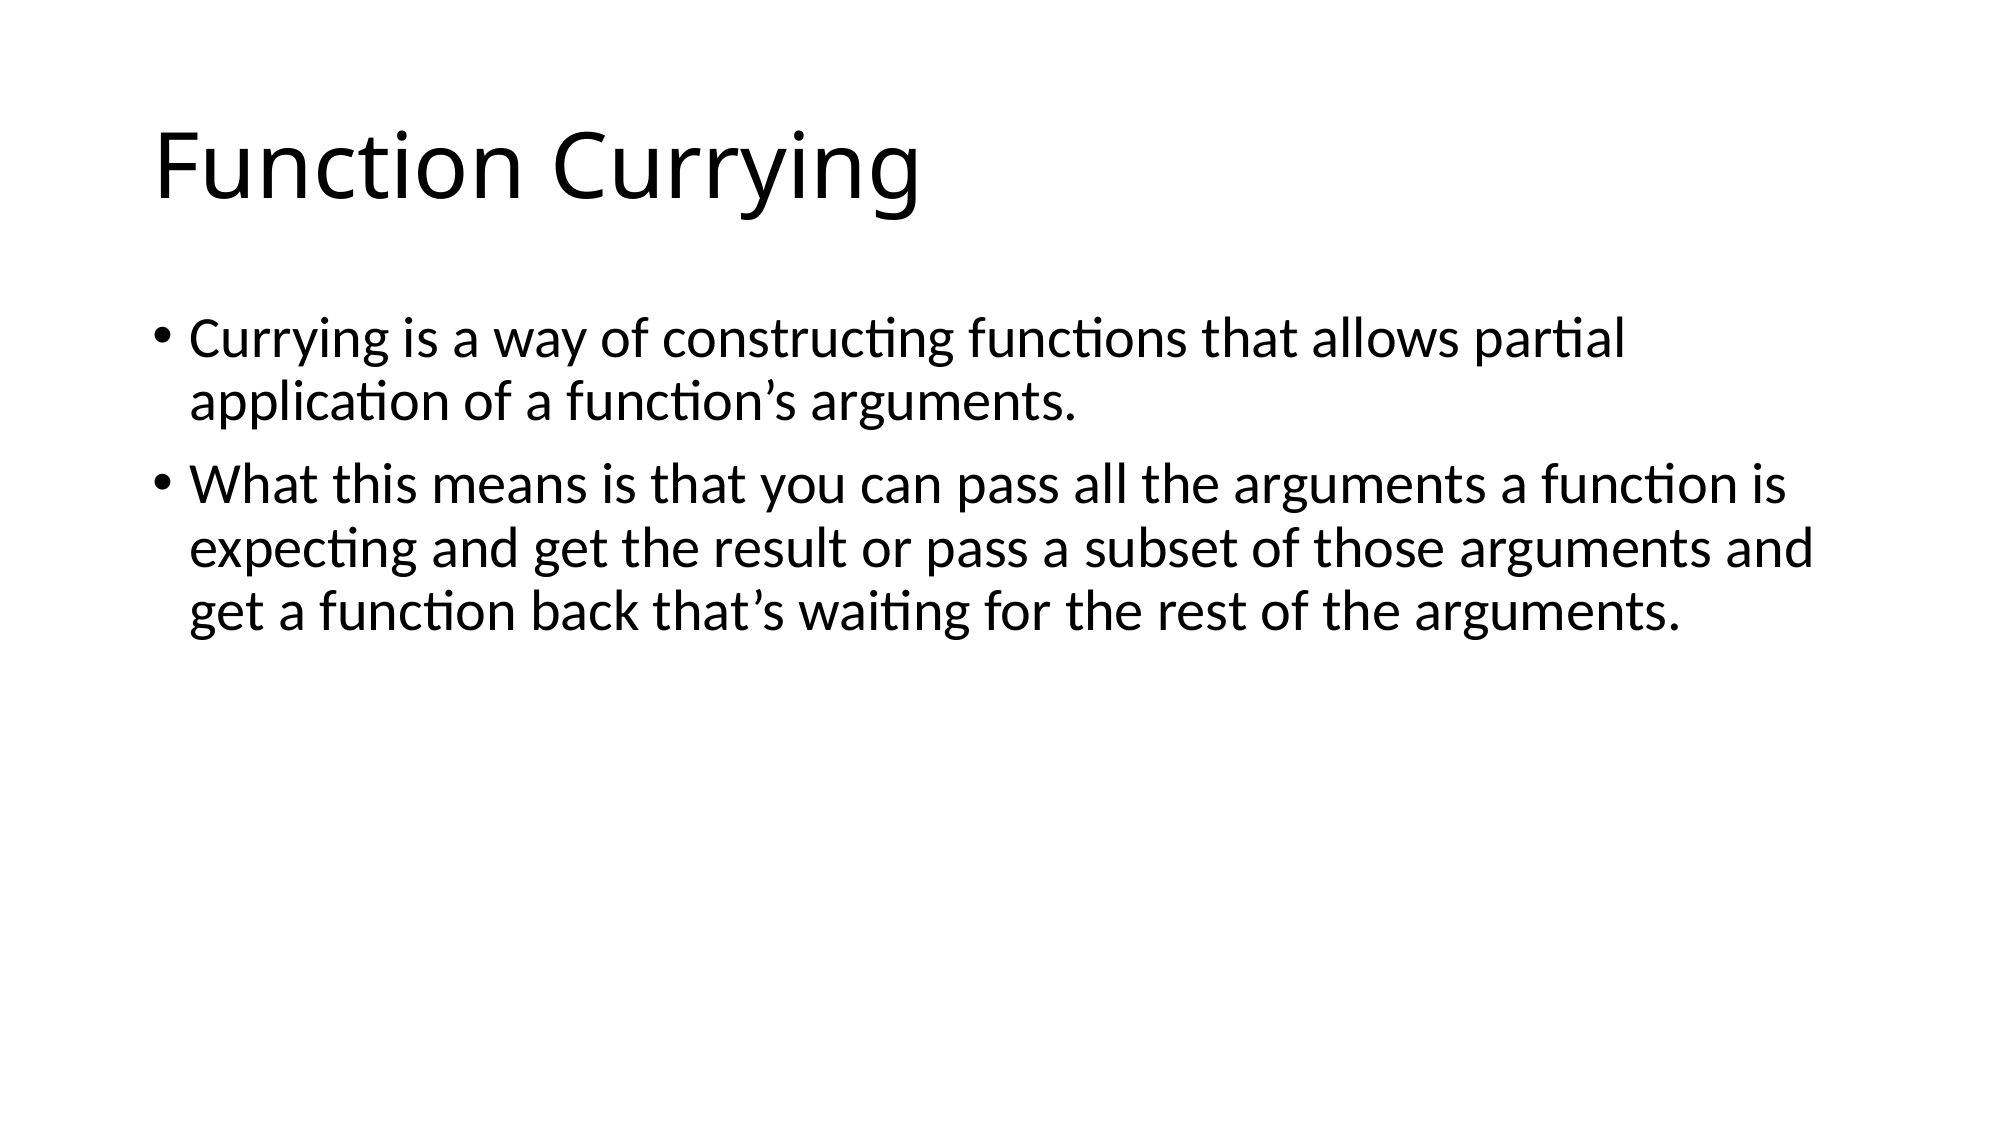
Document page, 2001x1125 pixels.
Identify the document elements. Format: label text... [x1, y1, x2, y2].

list Currying is a way of constructing functions that allows partial application of a function’s arguments. What this means is that you can pass all the arguments a function is expecting and get the result or pass a subset of those arguments and get a function back that’s waiting for the rest of the arguments. [137, 299, 1863, 1014]
title Function Currying [137, 59, 1863, 278]
